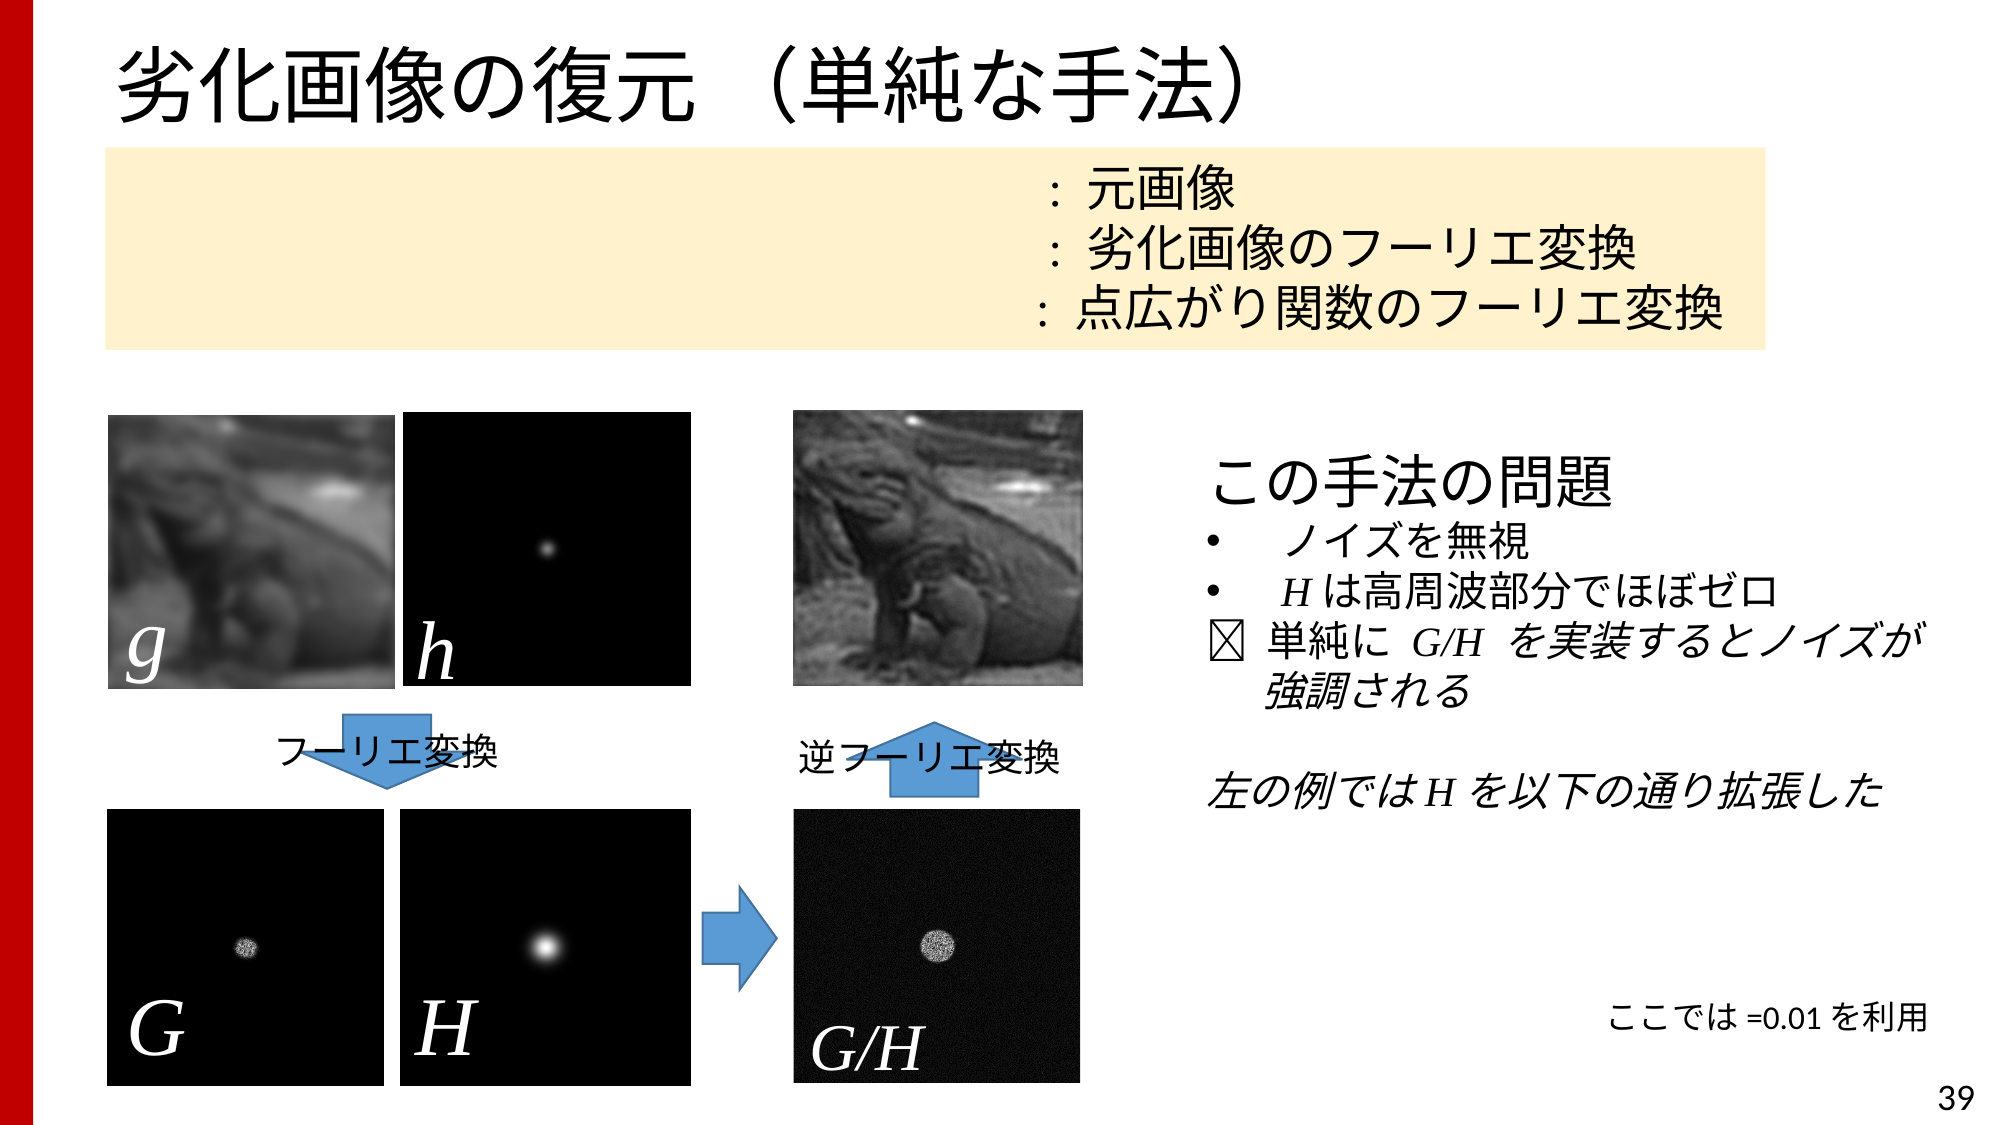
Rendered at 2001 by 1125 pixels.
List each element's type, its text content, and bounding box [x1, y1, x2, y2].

text_box [363, 780, 411, 790]
picture [403, 412, 691, 686]
text_box h [400, 589, 473, 704]
text_box [923, 721, 946, 726]
text_box [701, 883, 778, 993]
slide_number 39 [1539, 1065, 1990, 1125]
picture [793, 809, 1081, 1083]
text_box G/H [794, 1083, 940, 1091]
text_box [104, 151, 1767, 351]
picture [108, 415, 395, 689]
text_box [1162, 437, 1964, 1044]
picture [107, 809, 384, 1086]
text_box フーリエ変換 [258, 720, 514, 780]
title 劣化画像の復元 （単純な手法） [99, 29, 1983, 151]
text_box [342, 713, 433, 720]
text_box [889, 786, 980, 798]
picture [400, 809, 691, 1086]
picture [793, 410, 1083, 686]
text_box 逆フーリエ変換 [784, 726, 1077, 786]
